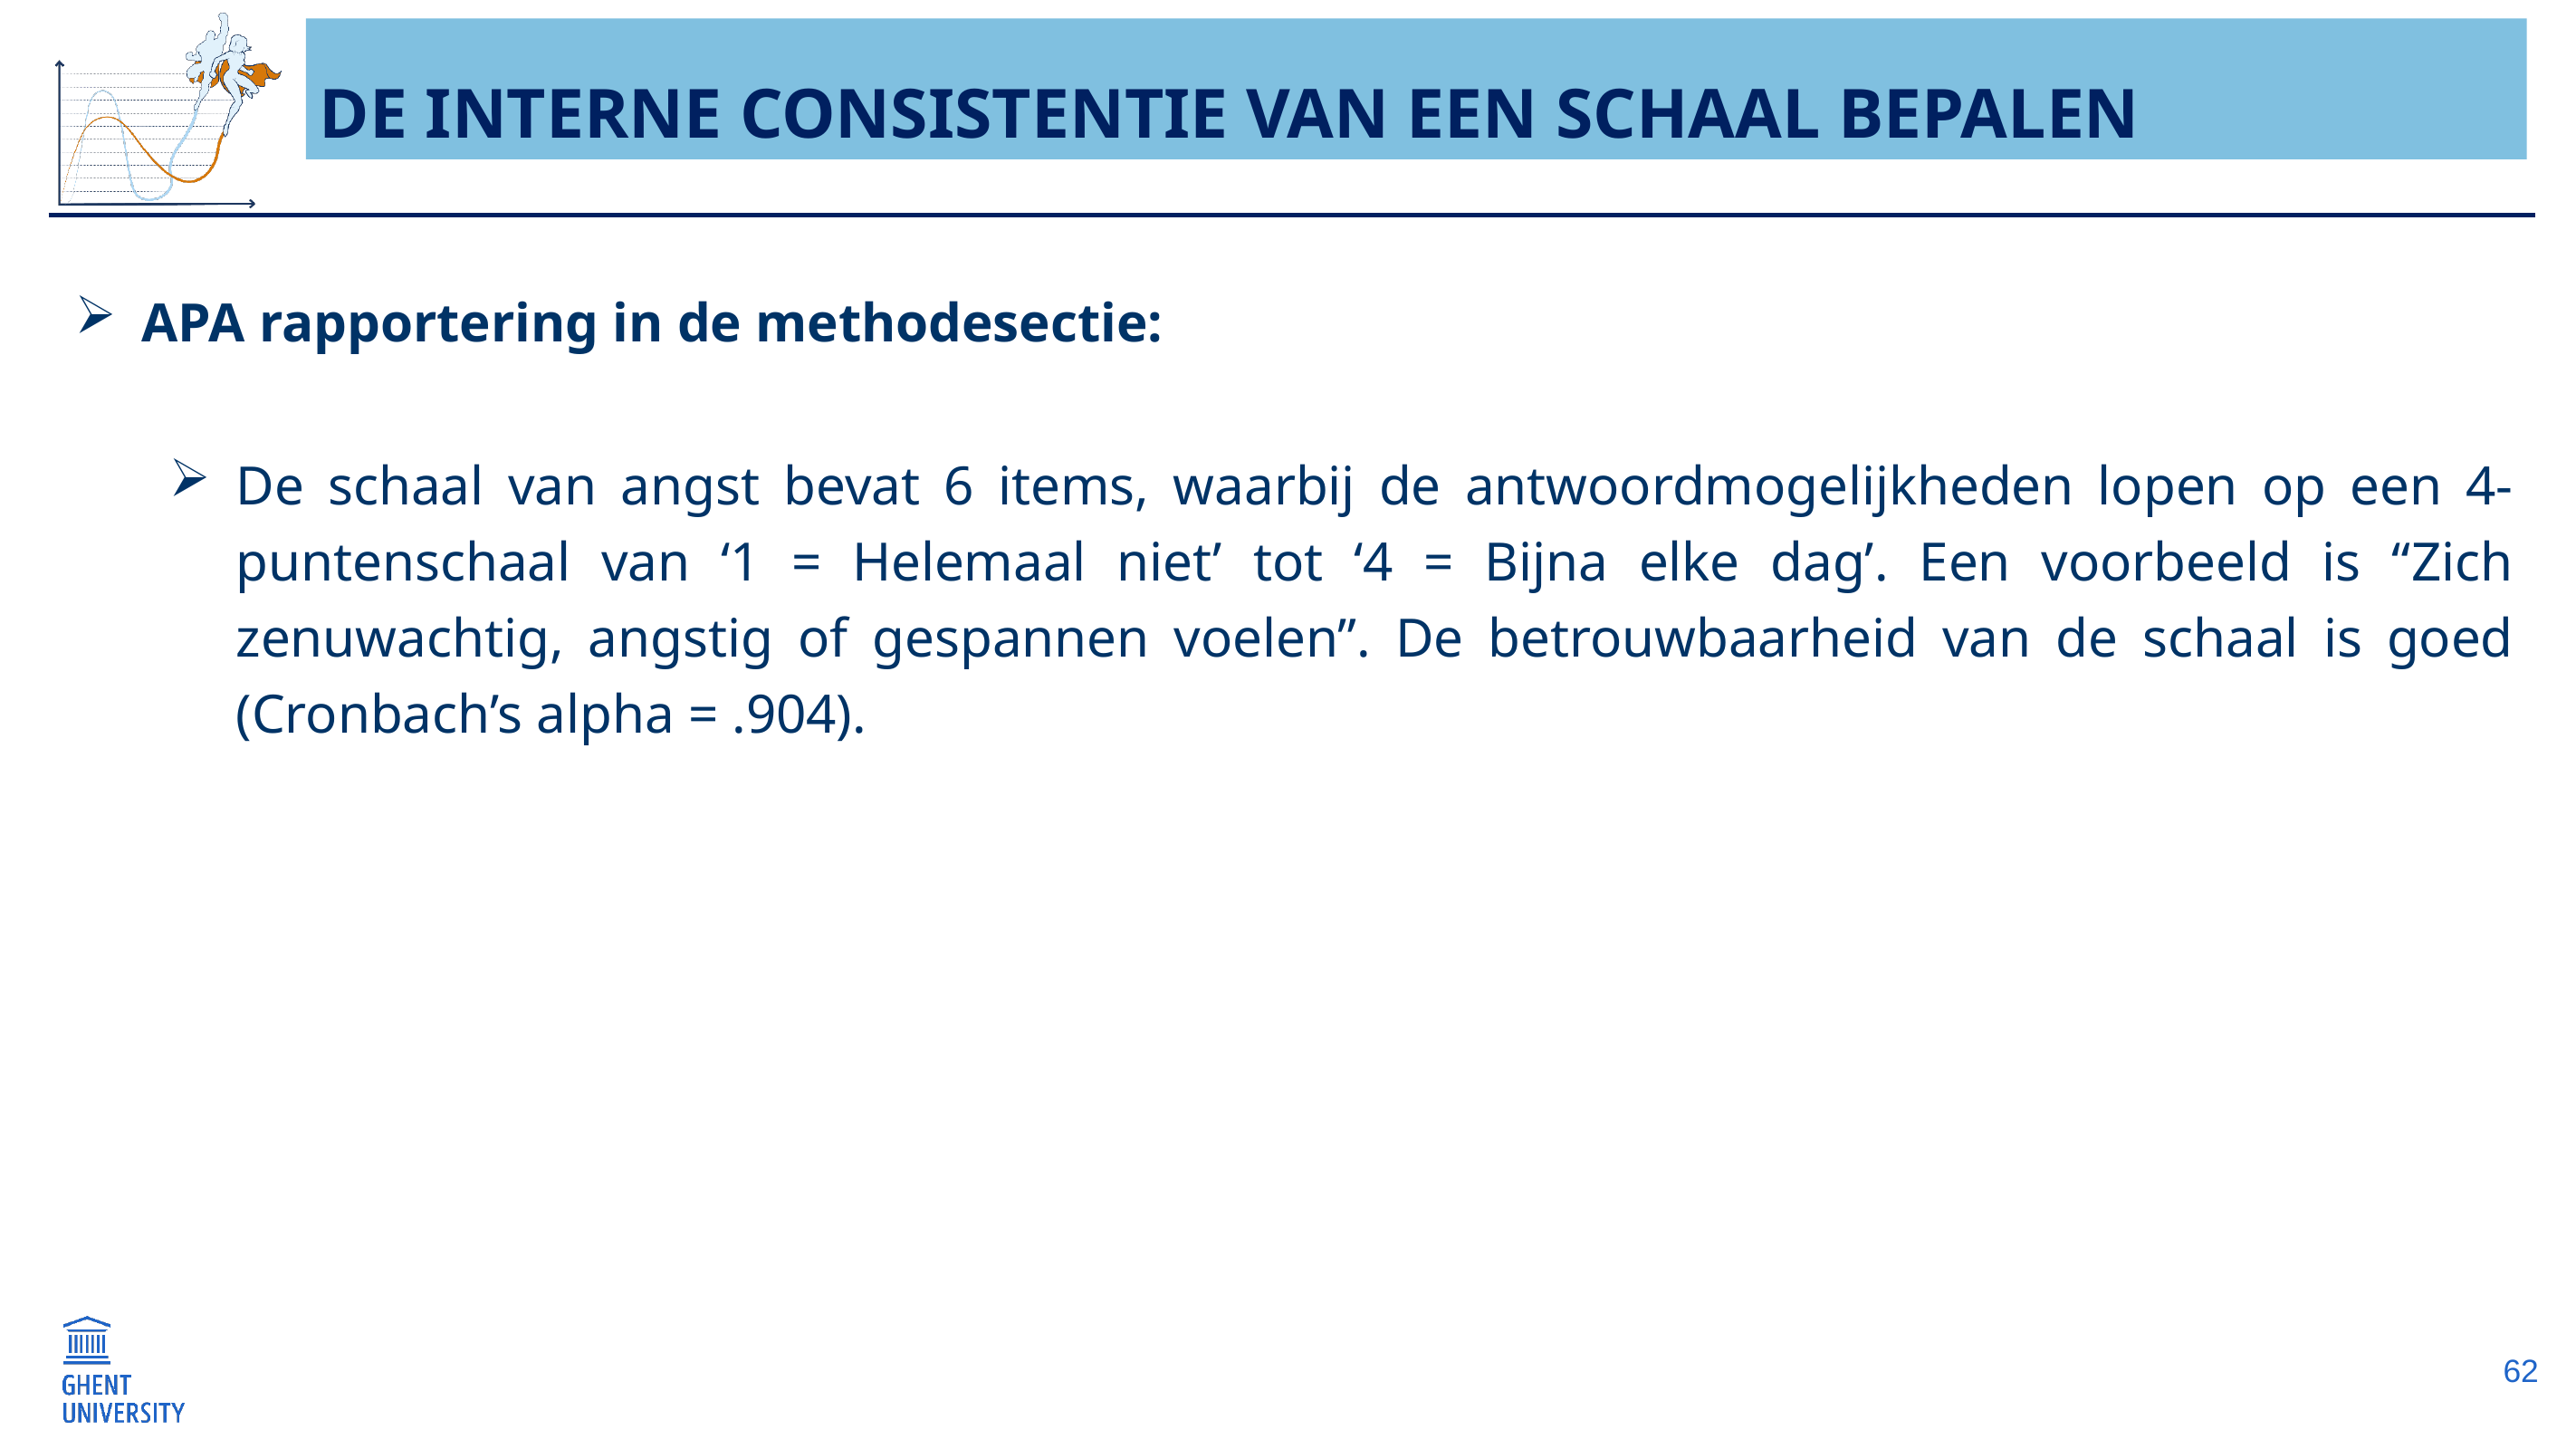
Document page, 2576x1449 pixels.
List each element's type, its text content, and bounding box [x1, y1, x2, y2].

title De interne consistentie van een schaal bepalen [305, 18, 2527, 159]
picture [62, 1290, 411, 1449]
picture [5, 0, 306, 318]
slide_number 62 [2415, 1330, 2553, 1408]
list APA rapportering in de methodesectie: De schaal van angst bevat 6 items, waarbij de antwoordmogelijkheden lopen op een 4-puntenschaal van ‘1 = Helemaal niet’ tot ‘4 = Bijna elke dag’. Een voorbeeld is “Zich zenuwachtig, angstig of gespannen voelen”. De betrouwbaarheid van de schaal is goed (Cronbach’s alpha = .904). [48, 269, 2527, 1290]
